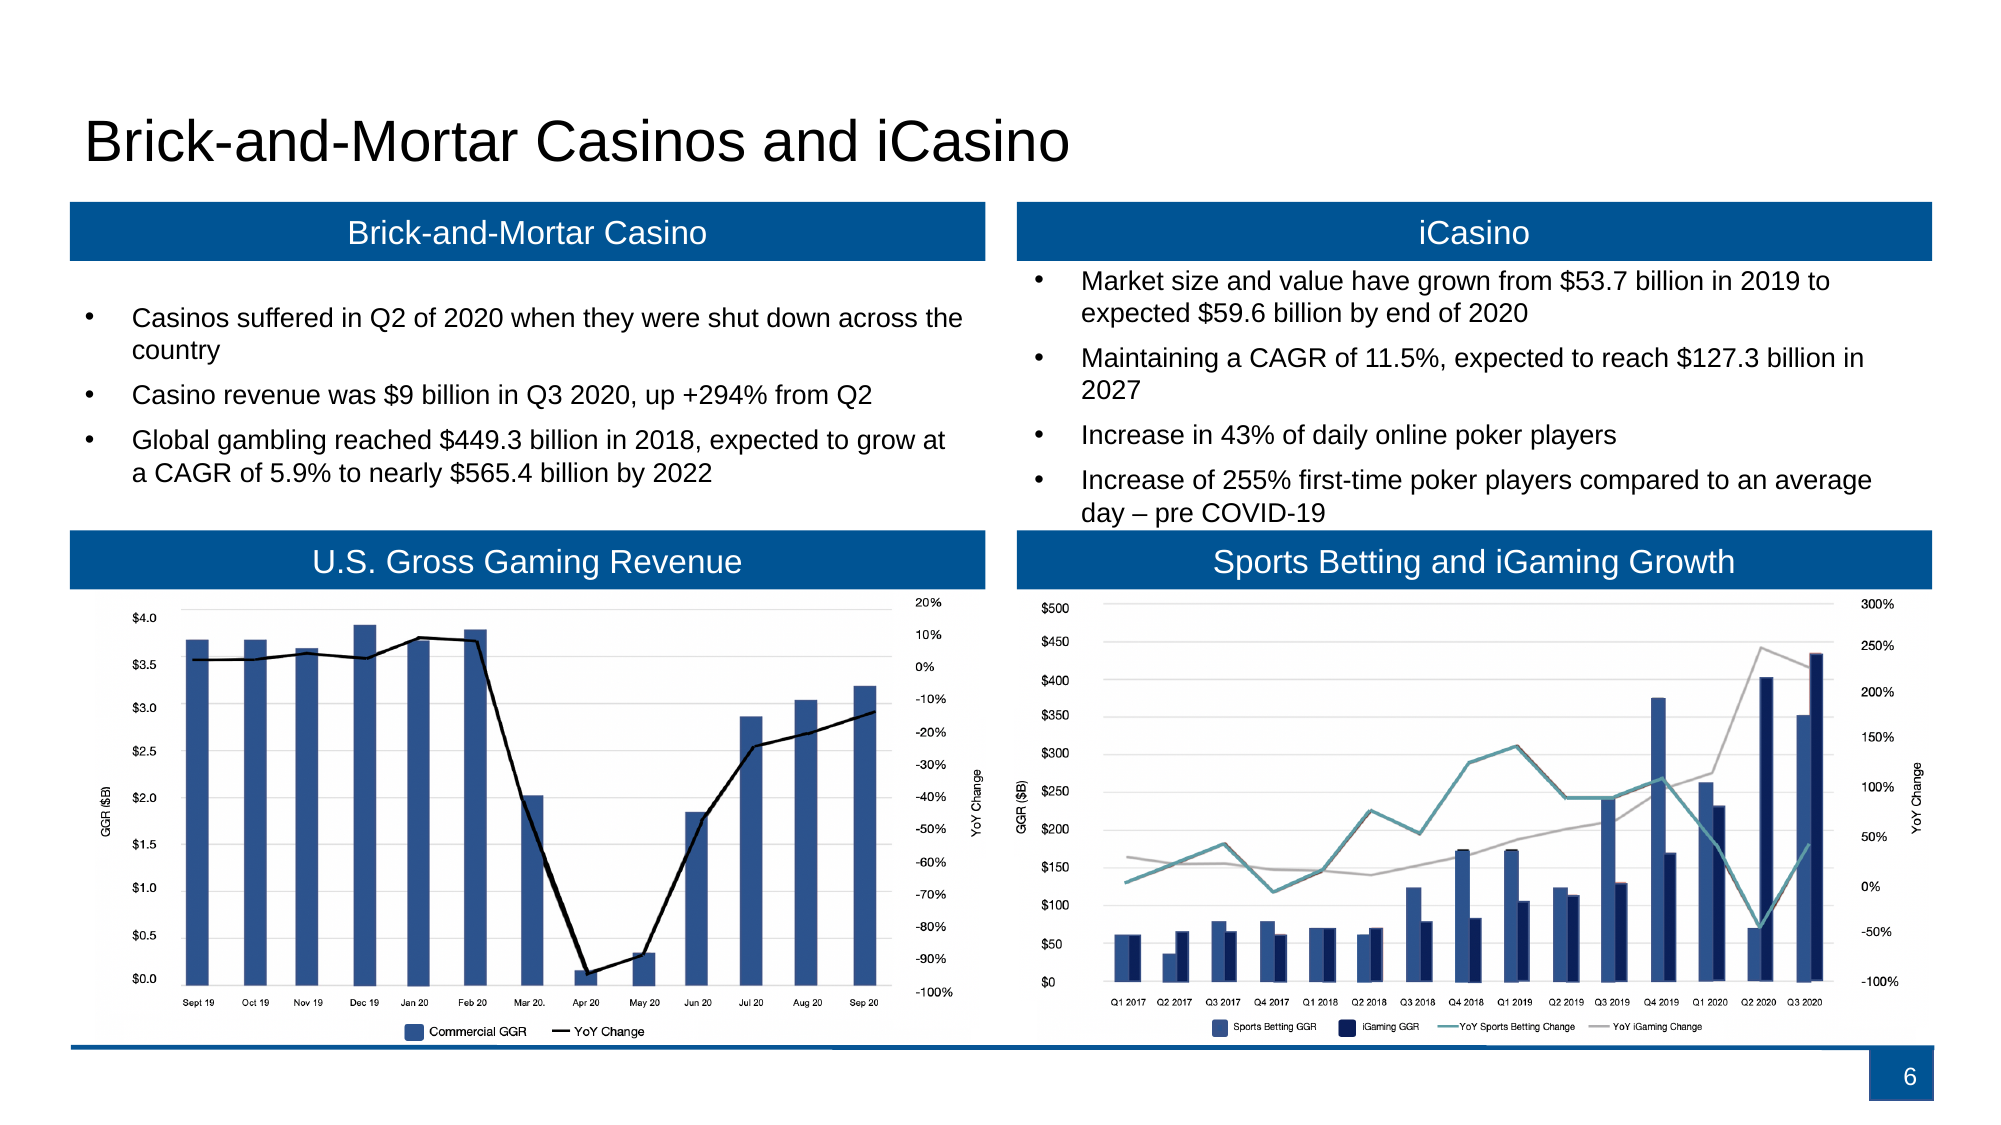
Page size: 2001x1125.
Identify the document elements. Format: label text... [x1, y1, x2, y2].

text_box Casinos suffered in Q2 of 2020 when they were shut down across the country Casino revenue was $9 billion in Q3 2020, up +294% from Q2 Global gambling reached $449.3 billion in 2018, expected to grow at a CAGR of 5.9% to nearly $565.4 billion by 2022 [70, 262, 981, 526]
picture [95, 591, 986, 1043]
text_box Brick-and-Mortar Casinos and iCasino [70, 69, 1738, 217]
text_box U.S. Gross Gaming Revenue [69, 530, 986, 590]
text_box Sports Betting and iGaming Growth [1016, 530, 1933, 590]
text_box iCasino [1016, 201, 1933, 261]
text_box Brick-and-Mortar Casino [69, 201, 986, 261]
picture [1014, 592, 1929, 1044]
text_box Market size and value have grown from $53.7 billion in 2019 to expected $59.6 billion by end of 2020 Maintaining a CAGR of 11.5%, expected to reach $127.3 billion in 2027 Increase in 43% of daily online poker players Increase of 255% first-time poker players compared to an average day – pre COVID-19 [1019, 247, 1930, 530]
slide_number 6 [1867, 1047, 1933, 1103]
